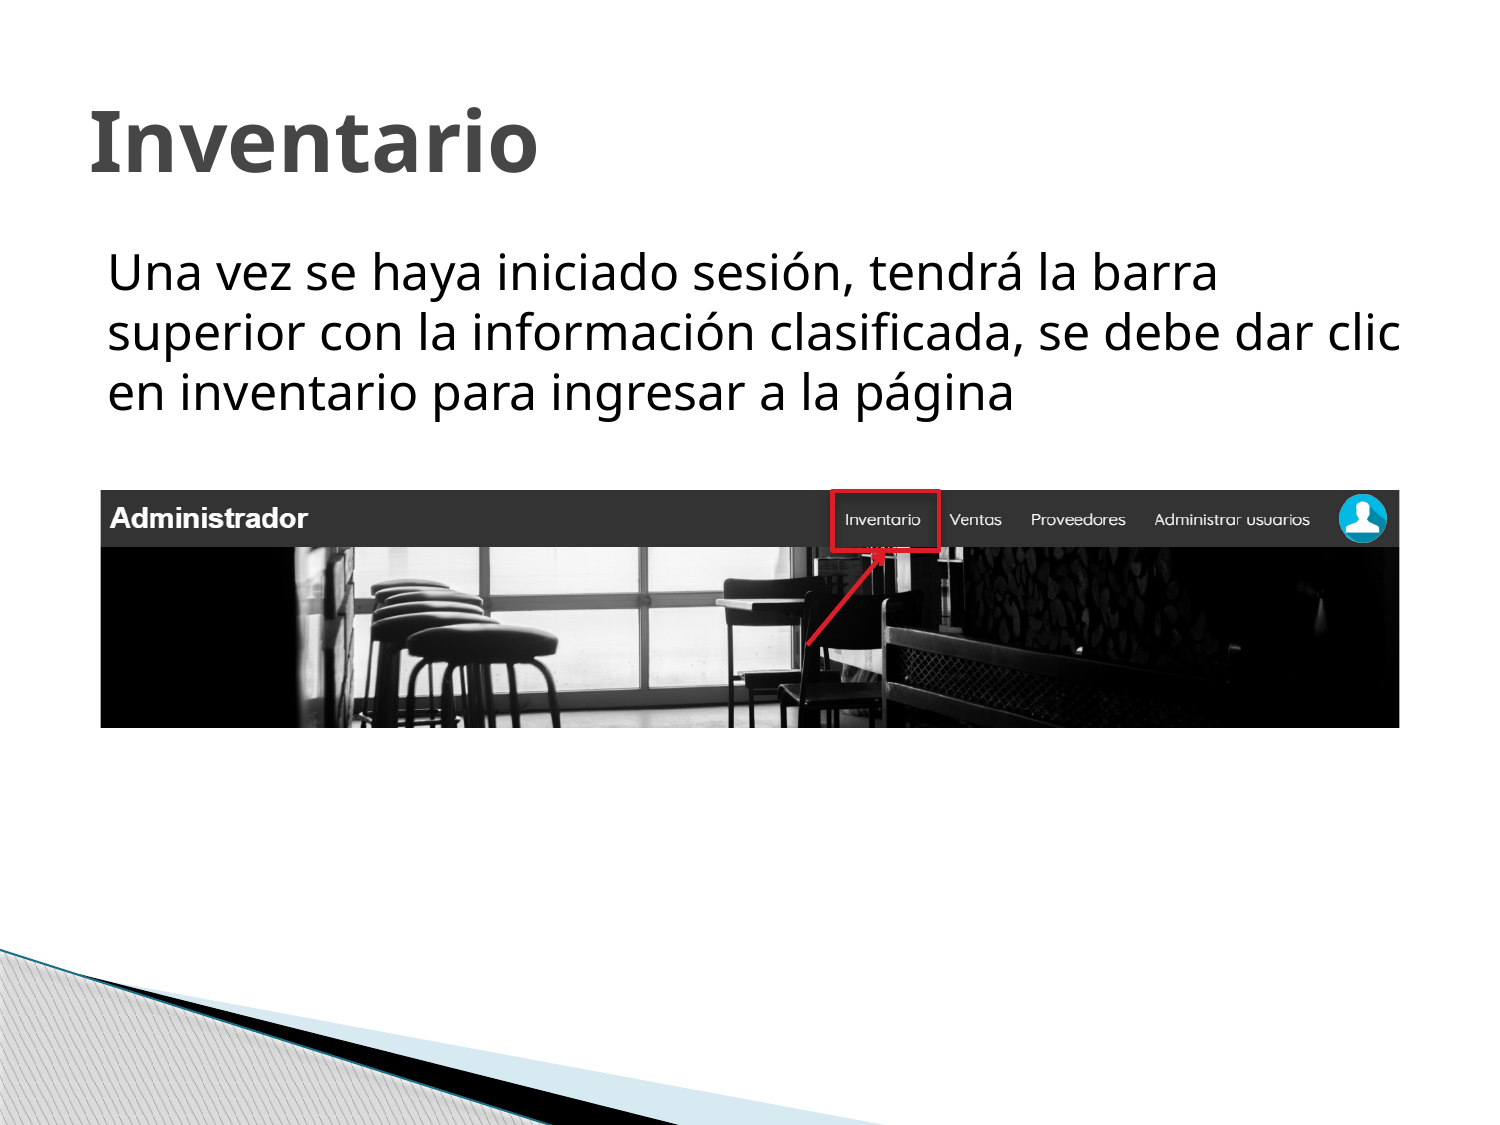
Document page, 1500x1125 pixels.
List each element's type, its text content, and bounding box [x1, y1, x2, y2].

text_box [806, 550, 886, 646]
title Inventario [75, 45, 1425, 232]
text_box Una vez se haya iniciado sesión, tendrá la barra superior con la información clasificada, se debe dar clic en inventario para ingresar a la página [74, 232, 1425, 986]
picture [100, 490, 1400, 728]
